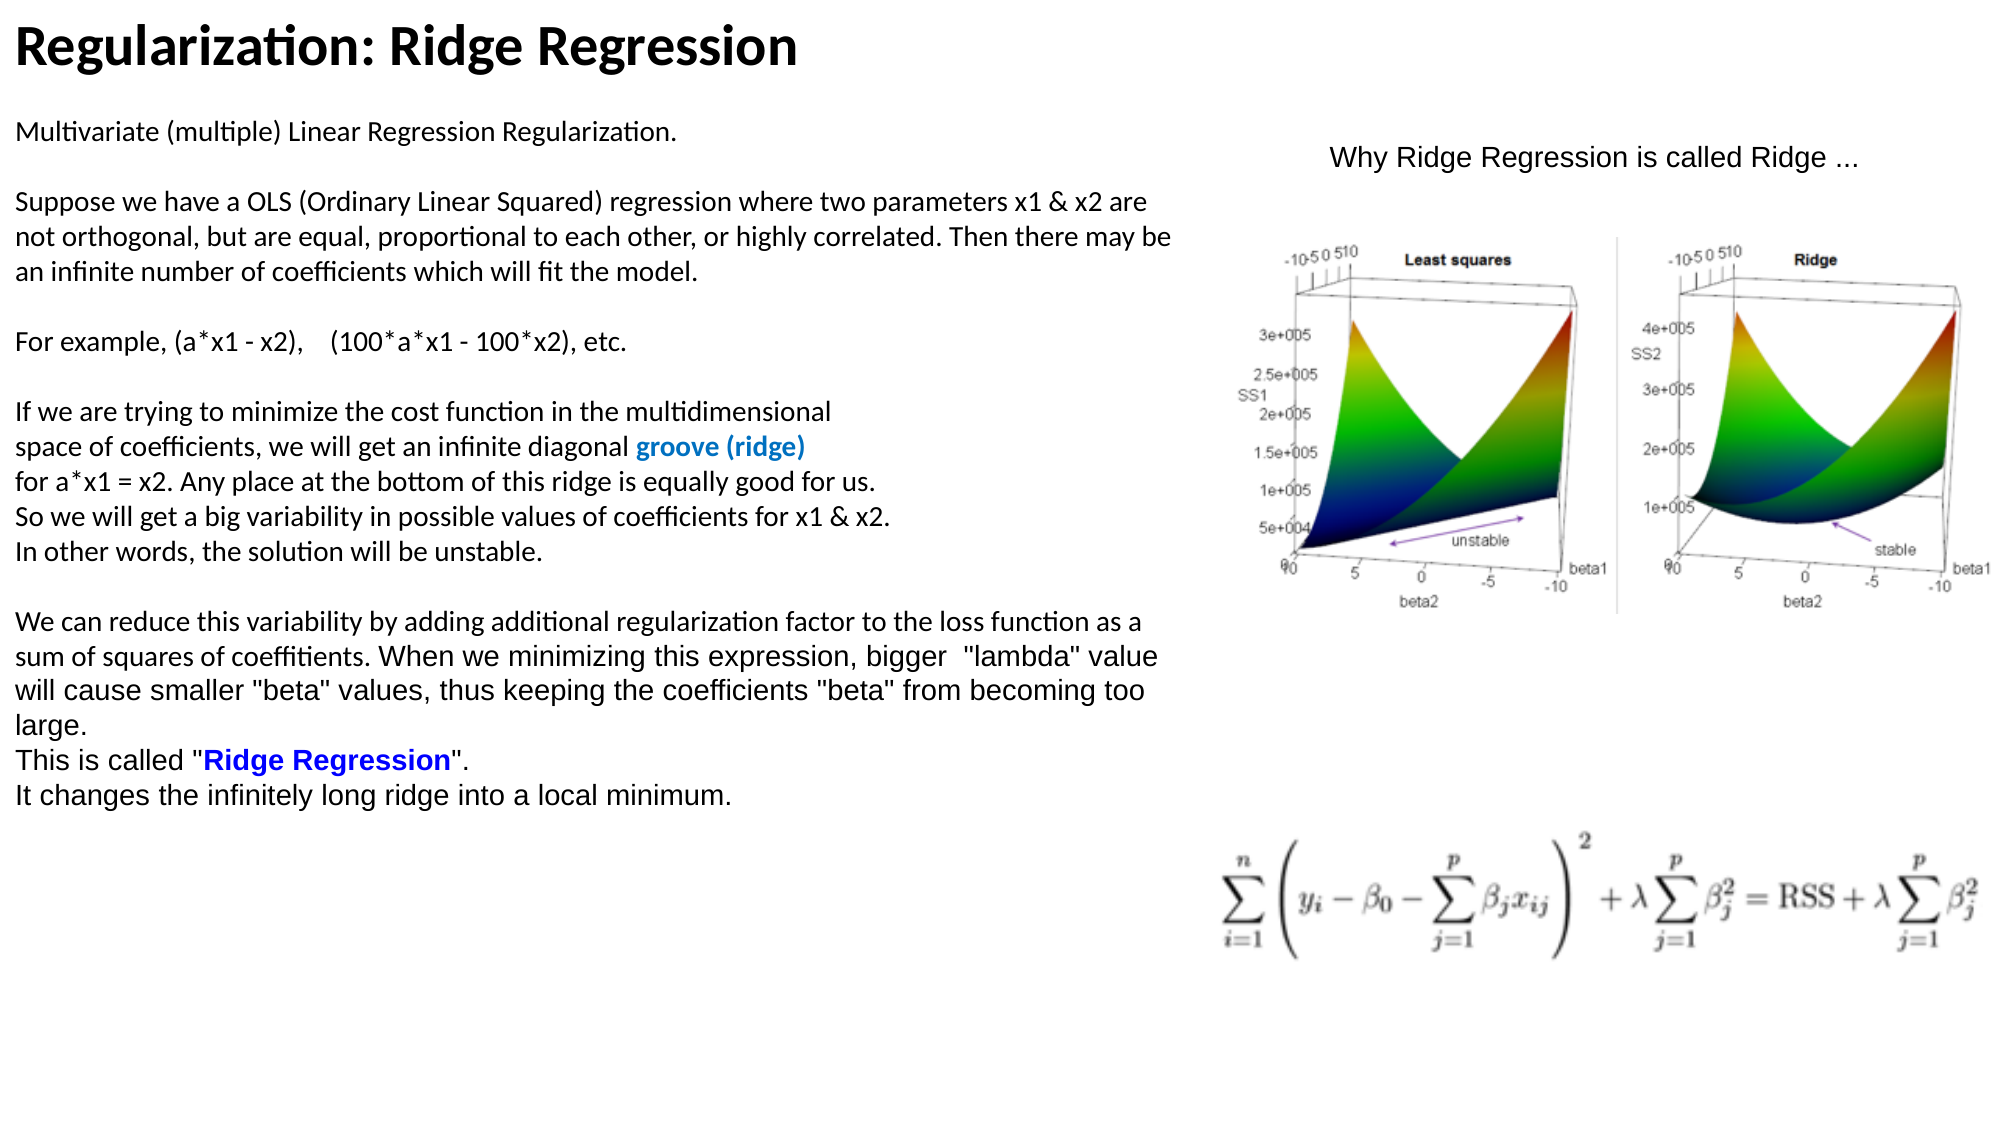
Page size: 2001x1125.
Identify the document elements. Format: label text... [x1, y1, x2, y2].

picture [1205, 826, 1983, 984]
text_box Regularization: Ridge Regression Multivariate (multiple) Linear Regression Regularization. Suppose we have a OLS (Ordinary Linear Squared) regression where two parameters x1 & x2 are not orthogonal, but are equal, proportional to each other, or highly correlated. Then there may be an infinite number of coefficients which will fit the model. For example, (a*x1 - x2), (100*a*x1 - 100*x2), etc. If we are trying to minimize the cost function in the multidimensional space of coefficients, we will get an infinite diagonal groove (ridge) for a*x1 = x2. Any place at the bottom of this ridge is equally good for us. So we will get a big variability in possible values of coefficients for x1 & x2. In other words, the solution will be unstable. We can reduce this variability by adding additional regularization factor to the loss function as a sum of squares of coeffitients. When we minimizing this expression, bigger "lambda" value will cause smaller "beta" values, thus keeping the coefficients "beta" from becoming too large. This is called "Ridge Regression". It changes the infinitely long ridge into a local minimum. [0, 0, 1189, 1092]
picture [1232, 237, 2000, 614]
text_box Why Ridge Regression is called Ridge ... [1314, 123, 1983, 206]
